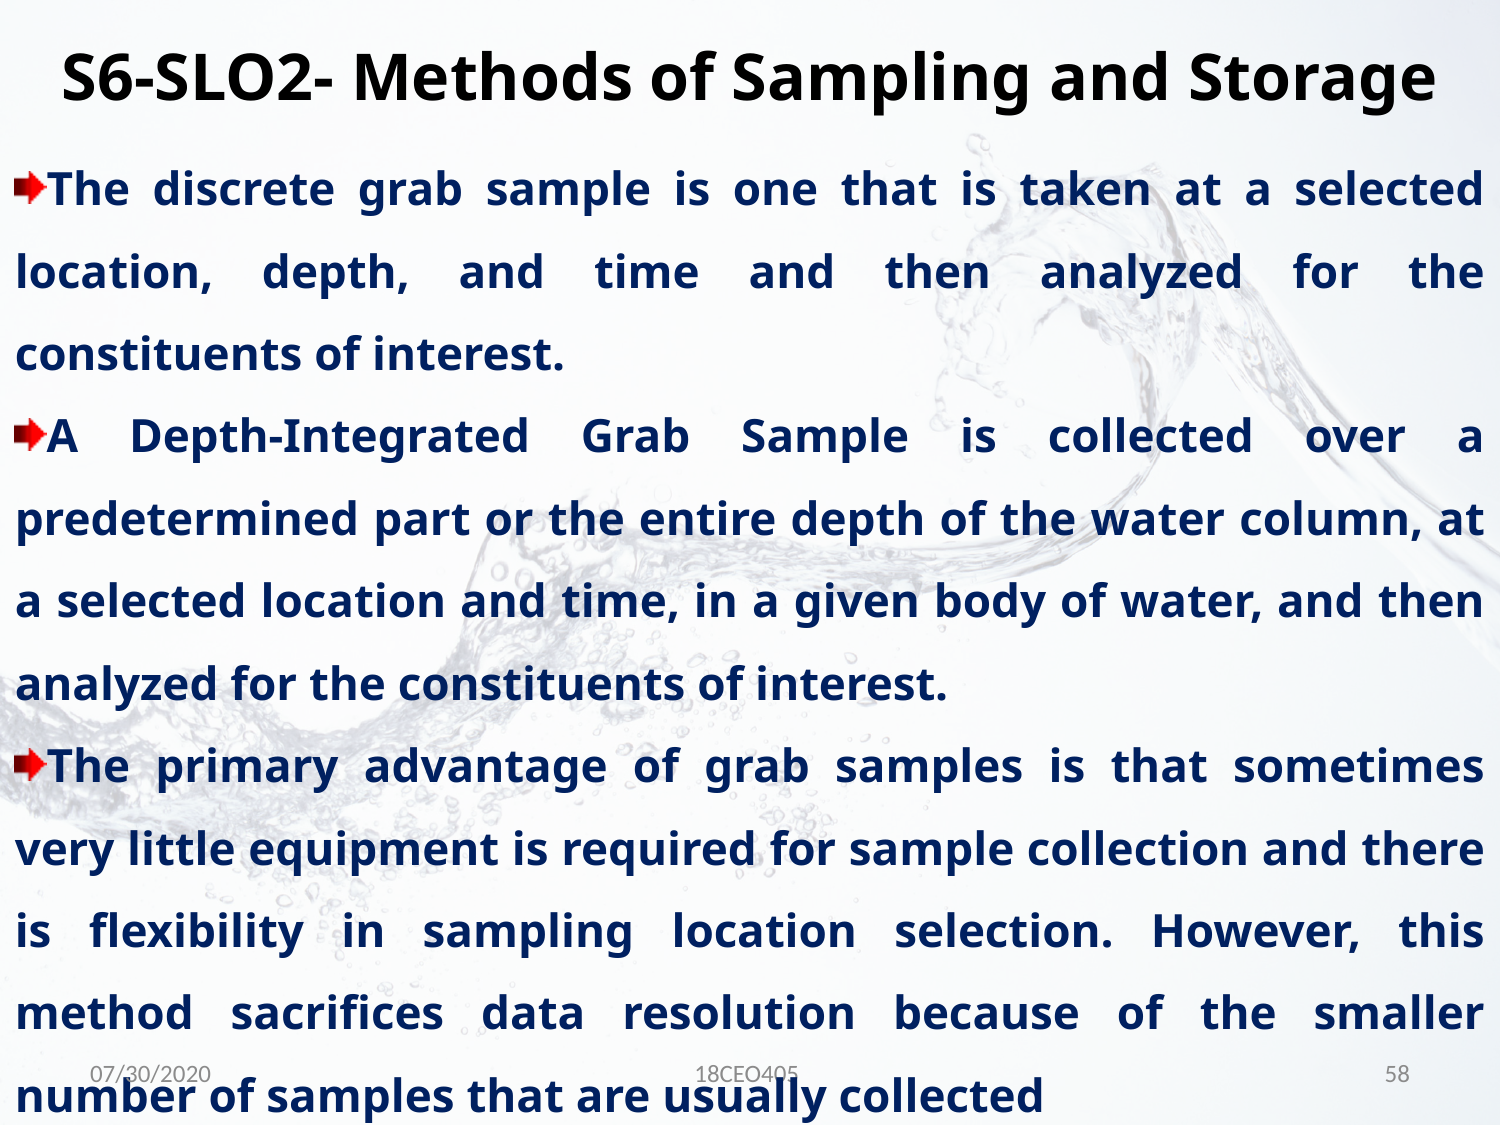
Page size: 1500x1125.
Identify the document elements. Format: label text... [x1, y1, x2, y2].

slide_number 58 [1074, 1042, 1425, 1103]
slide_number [75, 1042, 425, 1103]
picture [14, 418, 47, 451]
footer 18CEO405 [512, 1042, 988, 1103]
picture [14, 748, 47, 781]
picture [14, 171, 47, 204]
text_box The discrete grab sample is one that is taken at a selected location, depth, and time and then analyzed for the constituents of interest. A Depth-Integrated Grab Sample is collected over a predetermined part or the entire depth of the water column, at a selected location and time, in a given body of water, and then analyzed for the constituents of interest. The primary advantage of grab samples is that sometimes very little equipment is required for sample collection and there is flexibility in sampling location selection. However, this method sacrifices data resolution because of the smaller number of samples that are usually collected [0, 150, 1500, 1125]
text_box S6-SLO2- Methods of Sampling and Storage [0, 0, 1500, 150]
